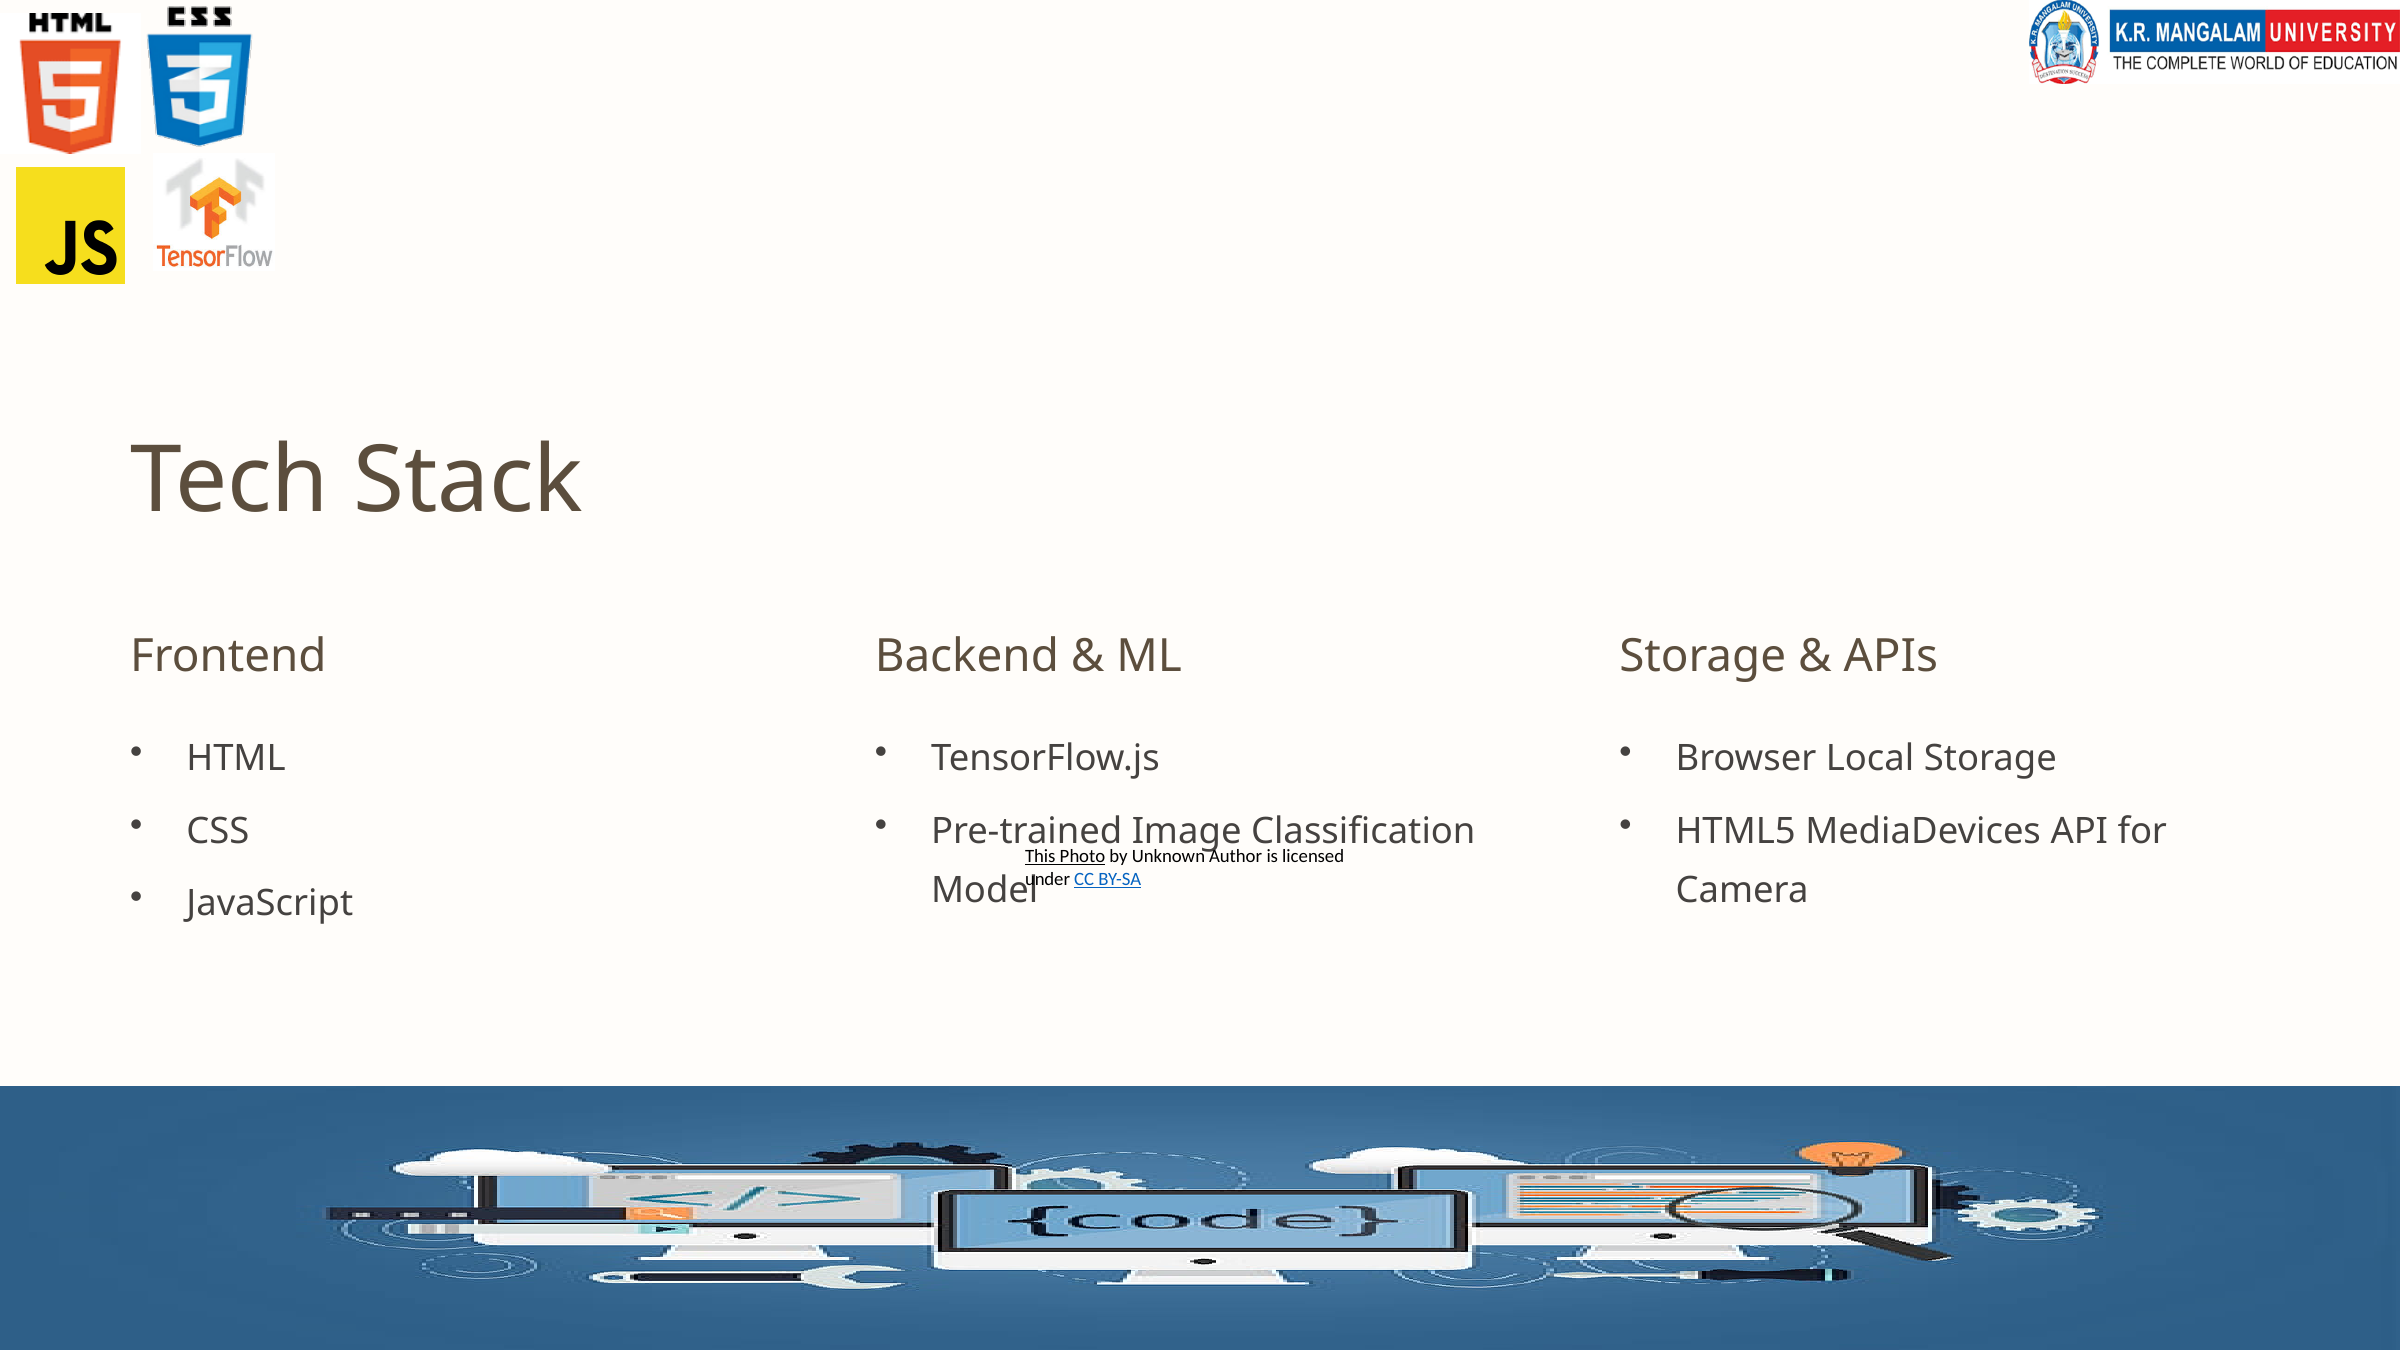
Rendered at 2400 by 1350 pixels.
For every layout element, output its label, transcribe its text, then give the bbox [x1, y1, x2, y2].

text_box Backend & ML [874, 623, 1340, 682]
text_box Storage & APIs [1619, 623, 2085, 682]
text_box JavaScript [130, 863, 783, 923]
picture [15, 167, 125, 284]
text_box CSS [130, 790, 783, 851]
picture [0, 1086, 2400, 1350]
picture [2029, 0, 2400, 84]
text_box TensorFlow.js [874, 718, 1528, 778]
text_box Browser Local Storage [1619, 718, 2272, 778]
text_box Tech Stack [130, 413, 1061, 531]
text_box Frontend [130, 623, 596, 682]
text_box HTML5 MediaDevices API for Camera [1619, 790, 2272, 910]
text_box HTML [130, 718, 783, 778]
text_box This Photo by Unknown Author is licensed under CC BY-SA [1010, 836, 1390, 897]
picture [0, 0, 288, 271]
text_box Pre-trained Image Classification Model [874, 790, 1528, 910]
